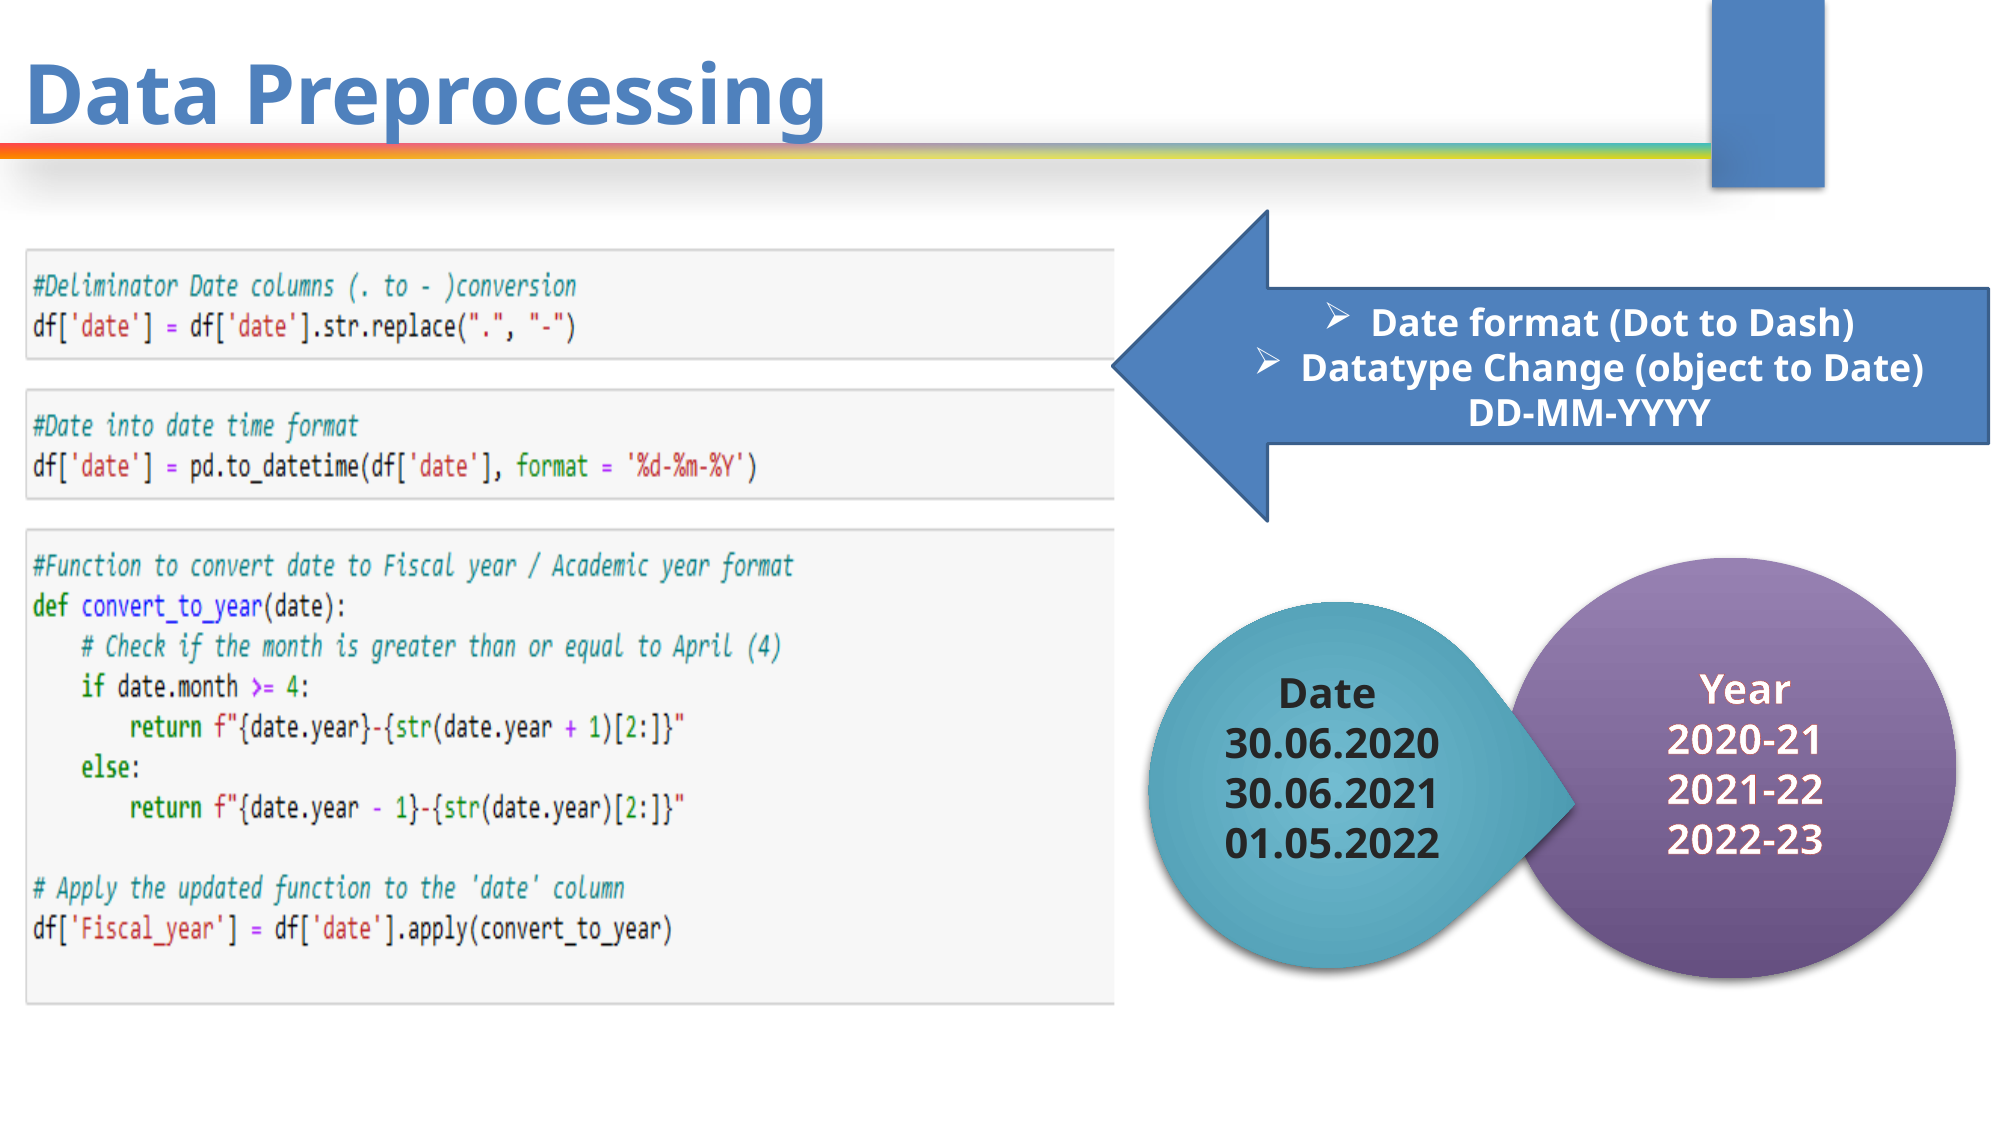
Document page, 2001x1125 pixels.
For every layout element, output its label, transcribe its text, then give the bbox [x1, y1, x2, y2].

text_box Data Preprocessing [8, 34, 845, 141]
picture [17, 228, 1115, 1023]
text_box [1148, 602, 1575, 968]
text_box Date format (Dot to Dash) Datatype Change (object to Date) DD-MM-YYYY [1119, 209, 1991, 523]
text_box [1514, 557, 1956, 979]
text_box Date 30.06.2020 30.06.2021 01.05.2022 [1209, 659, 1456, 875]
picture [0, 143, 1712, 160]
text_box Year 2020-21 2021-22 2022-23 [1631, 654, 1860, 870]
